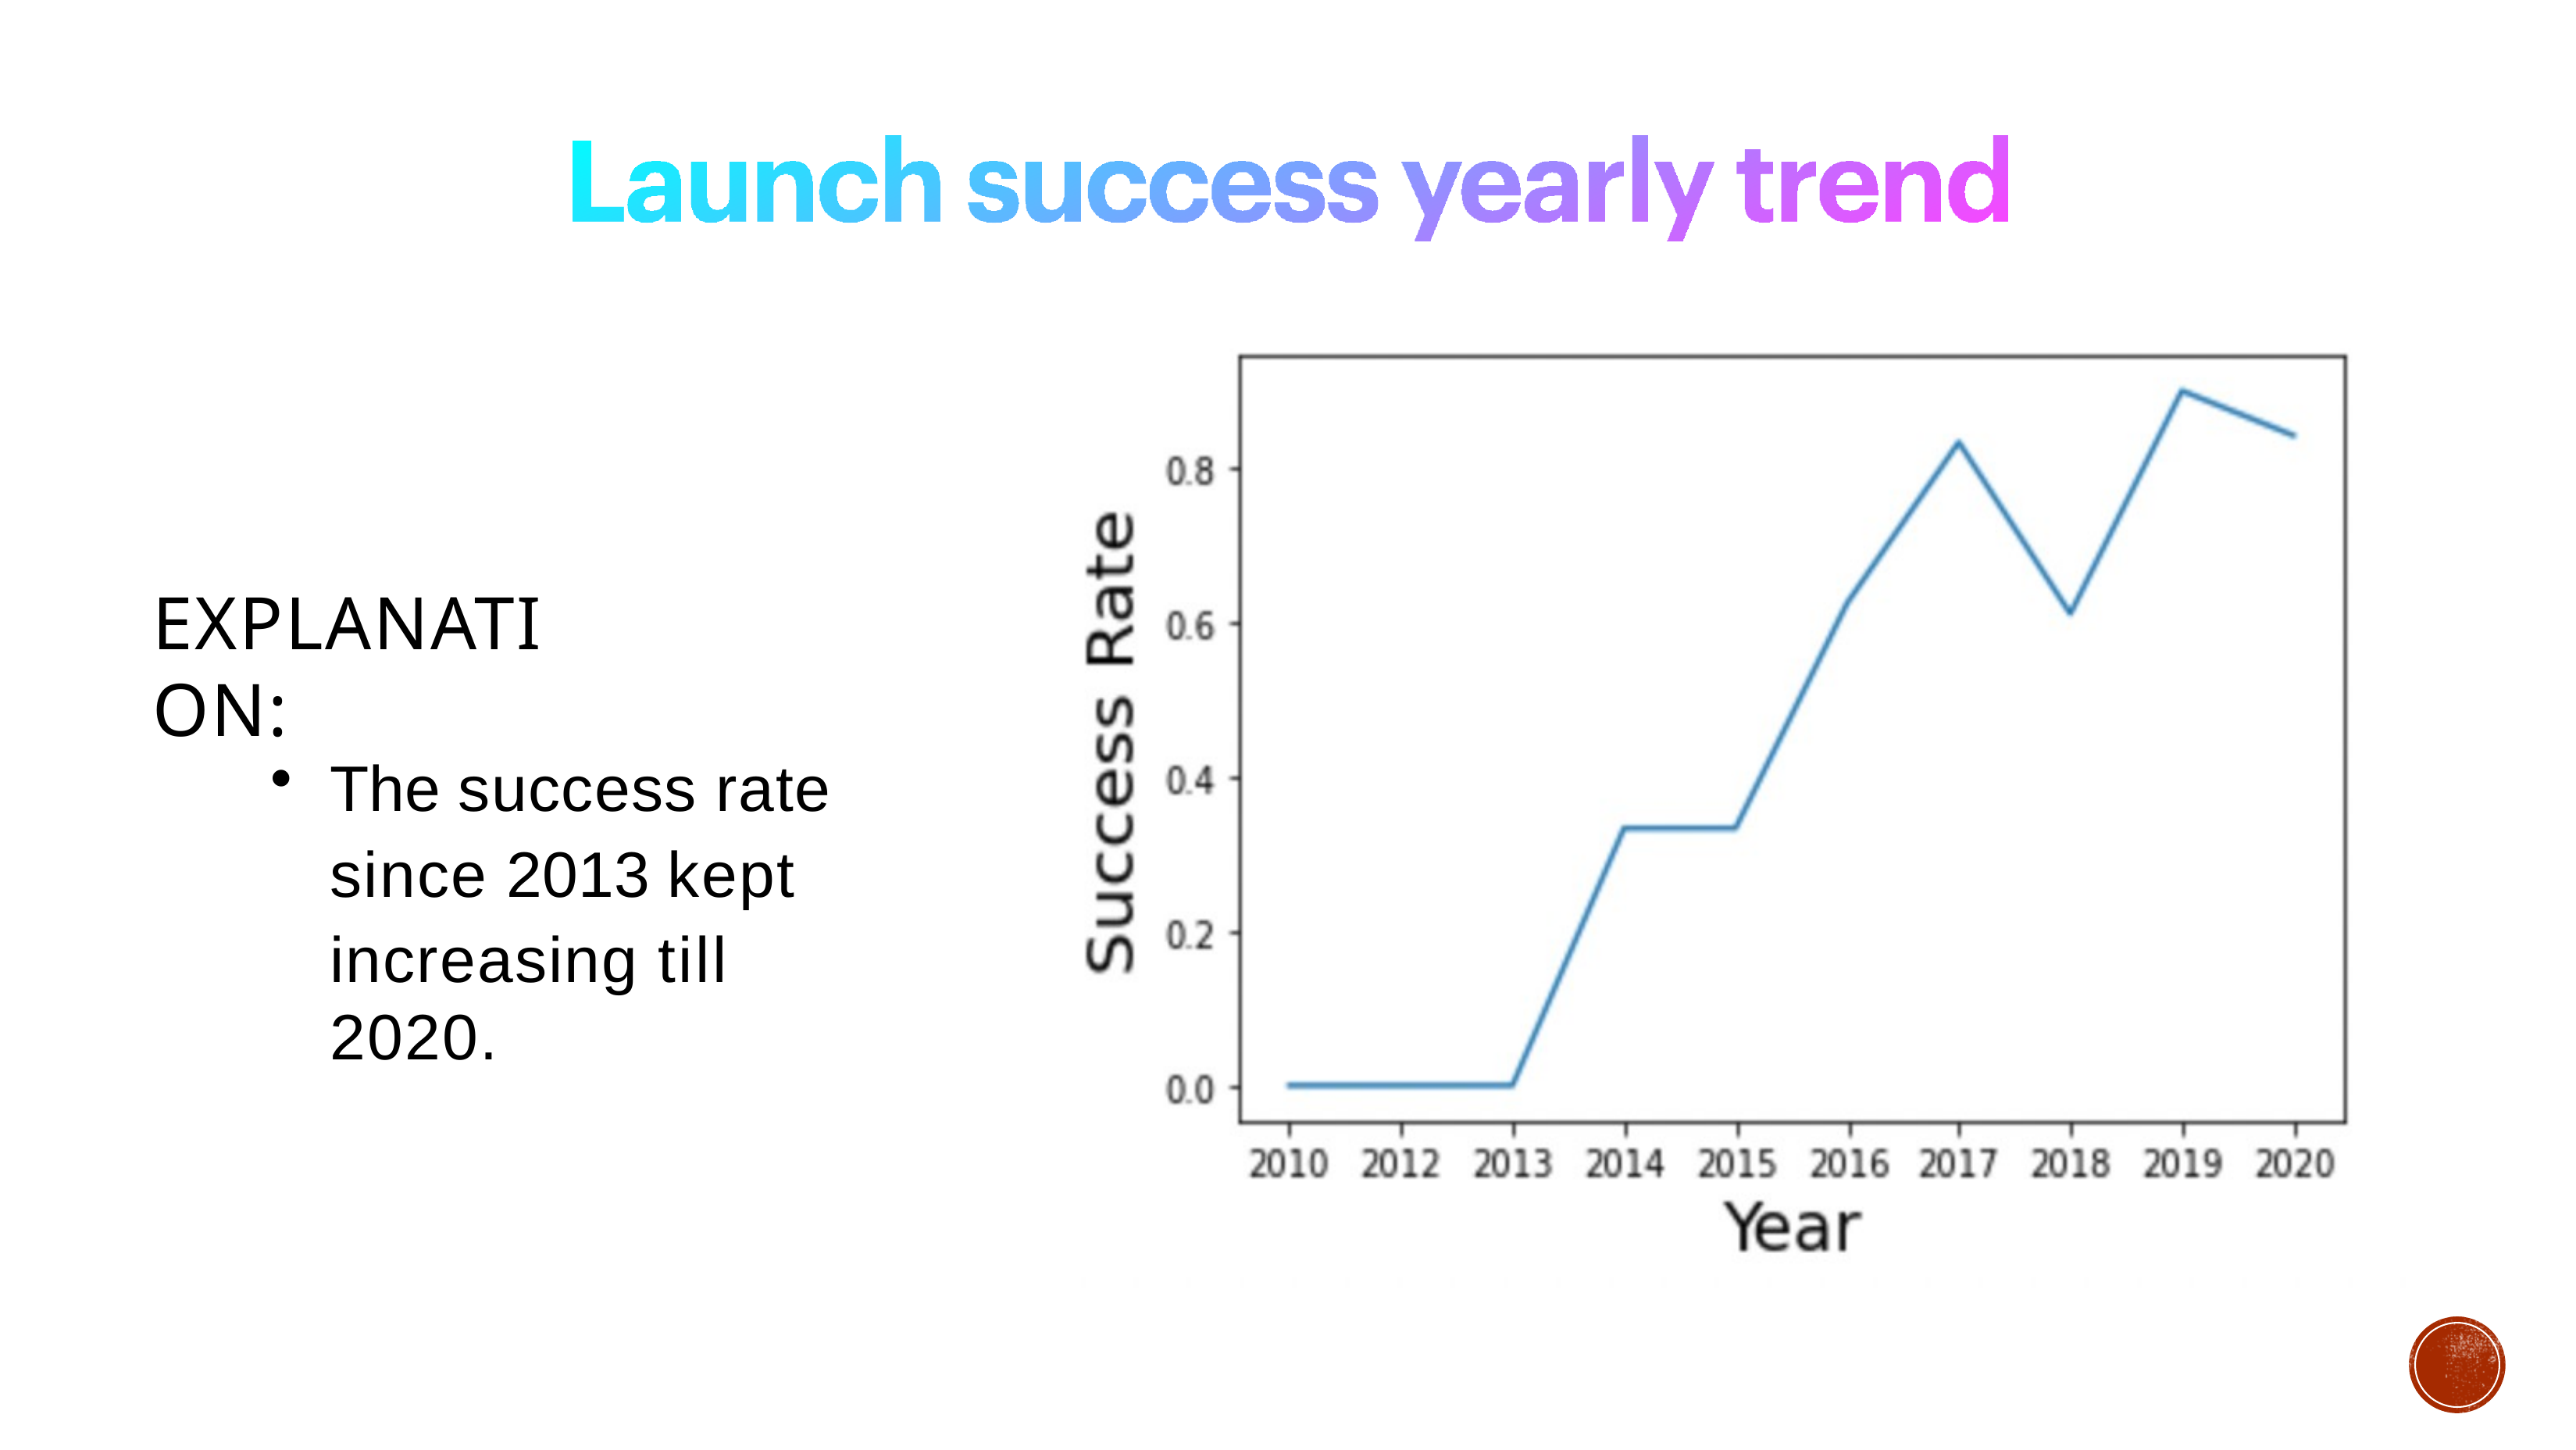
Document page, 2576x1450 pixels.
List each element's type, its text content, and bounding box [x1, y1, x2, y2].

picture [573, 135, 2008, 241]
title Explanation: [151, 541, 584, 785]
text_box The success rate since 2013 kept increasing till 2020. [269, 737, 925, 1073]
picture [1047, 322, 2414, 1288]
